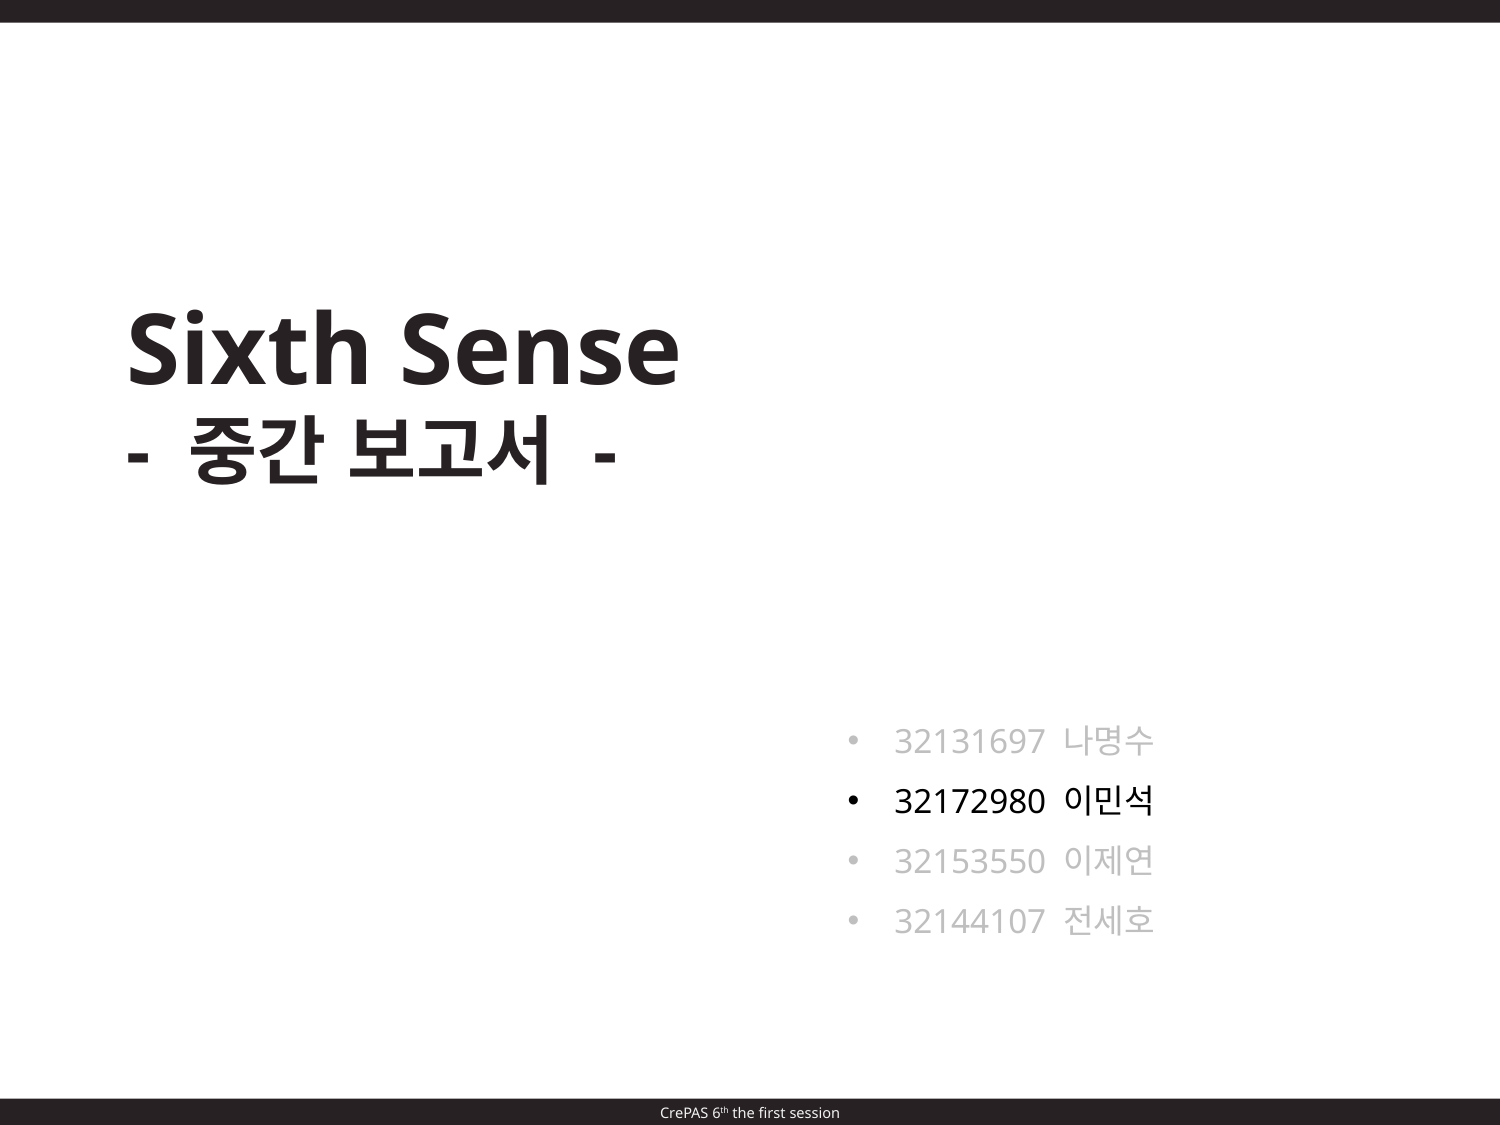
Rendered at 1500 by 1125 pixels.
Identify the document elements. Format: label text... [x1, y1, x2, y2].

text_box [0, 0, 1500, 25]
text_box CrePAS 6th the first session [0, 1097, 1500, 1125]
text_box Sixth Sense - 중간 보고서 - [112, 278, 1117, 501]
text_box 32131697 나명수 32172980 이민석 32153550 이제연 32144107 전세호 [832, 633, 1471, 1008]
